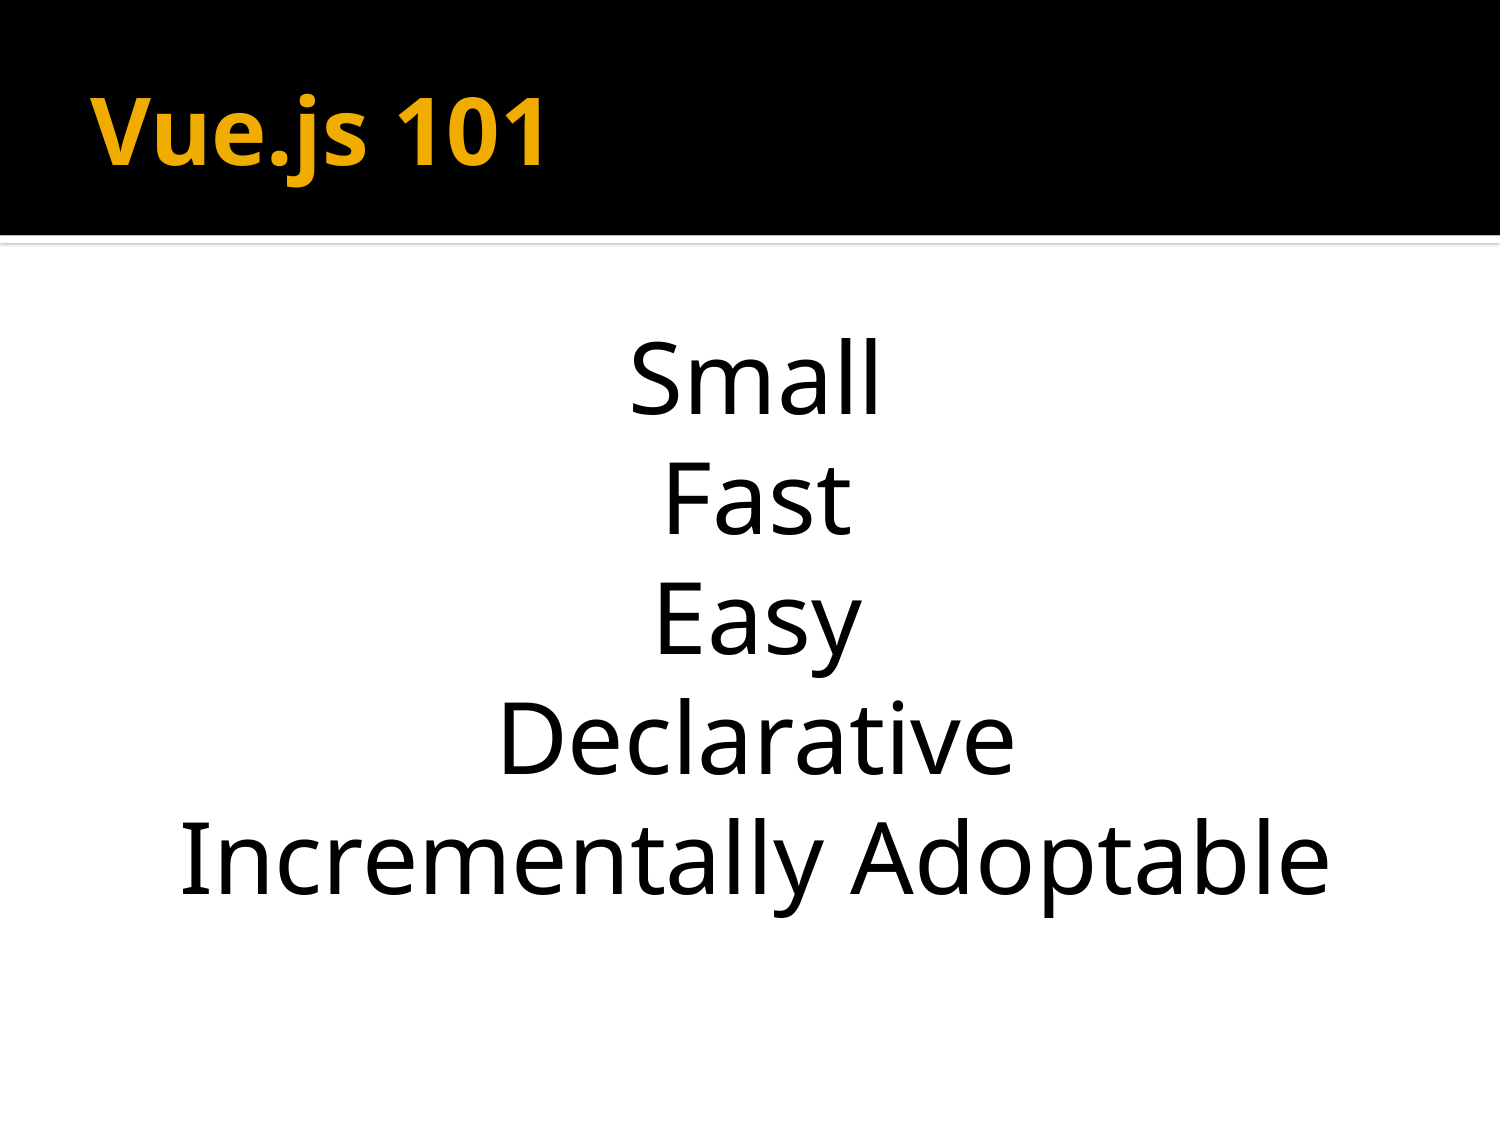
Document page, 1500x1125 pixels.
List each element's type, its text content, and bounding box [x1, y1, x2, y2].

list Small Fast Easy Declarative Incrementally Adoptable [75, 291, 1425, 1050]
title Vue.js 101 [75, 25, 1425, 231]
